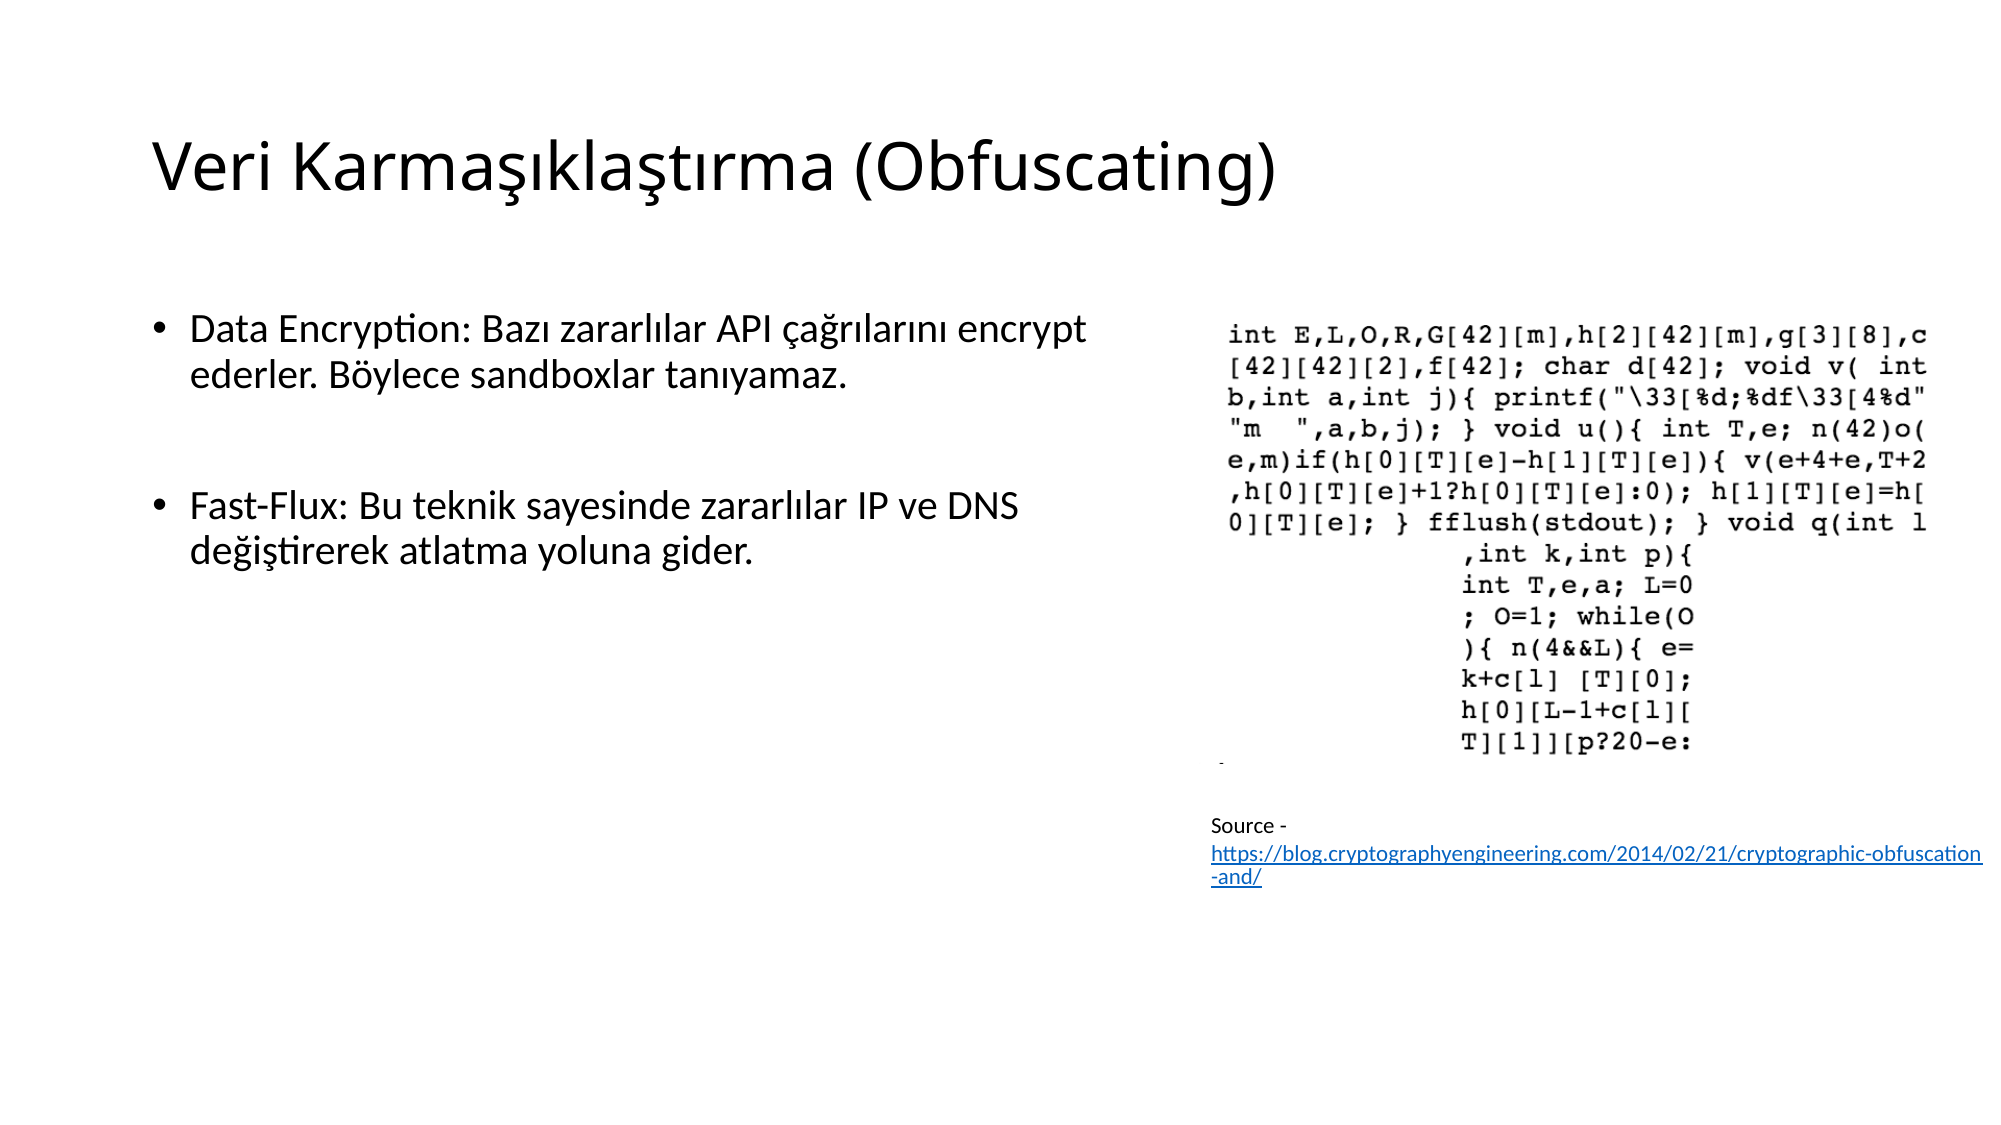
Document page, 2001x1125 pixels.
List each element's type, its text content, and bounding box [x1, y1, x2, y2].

list Data Encryption: Bazı zararlılar API çağrılarını encrypt ederler. Böylece sandboxlar tanıyamaz. Fast-Flux: Bu teknik sayesinde zararlılar IP ve DNS değiştirerek atlatma yoluna gider. [137, 299, 1194, 678]
title Veri Karmaşıklaştırma (Obfuscating) [137, 59, 1863, 278]
text_box Source - https://blog.cryptographyengineering.com/2014/02/21/cryptographic-obfuscation-and/ [1196, 803, 2000, 874]
picture [1194, 299, 1953, 765]
